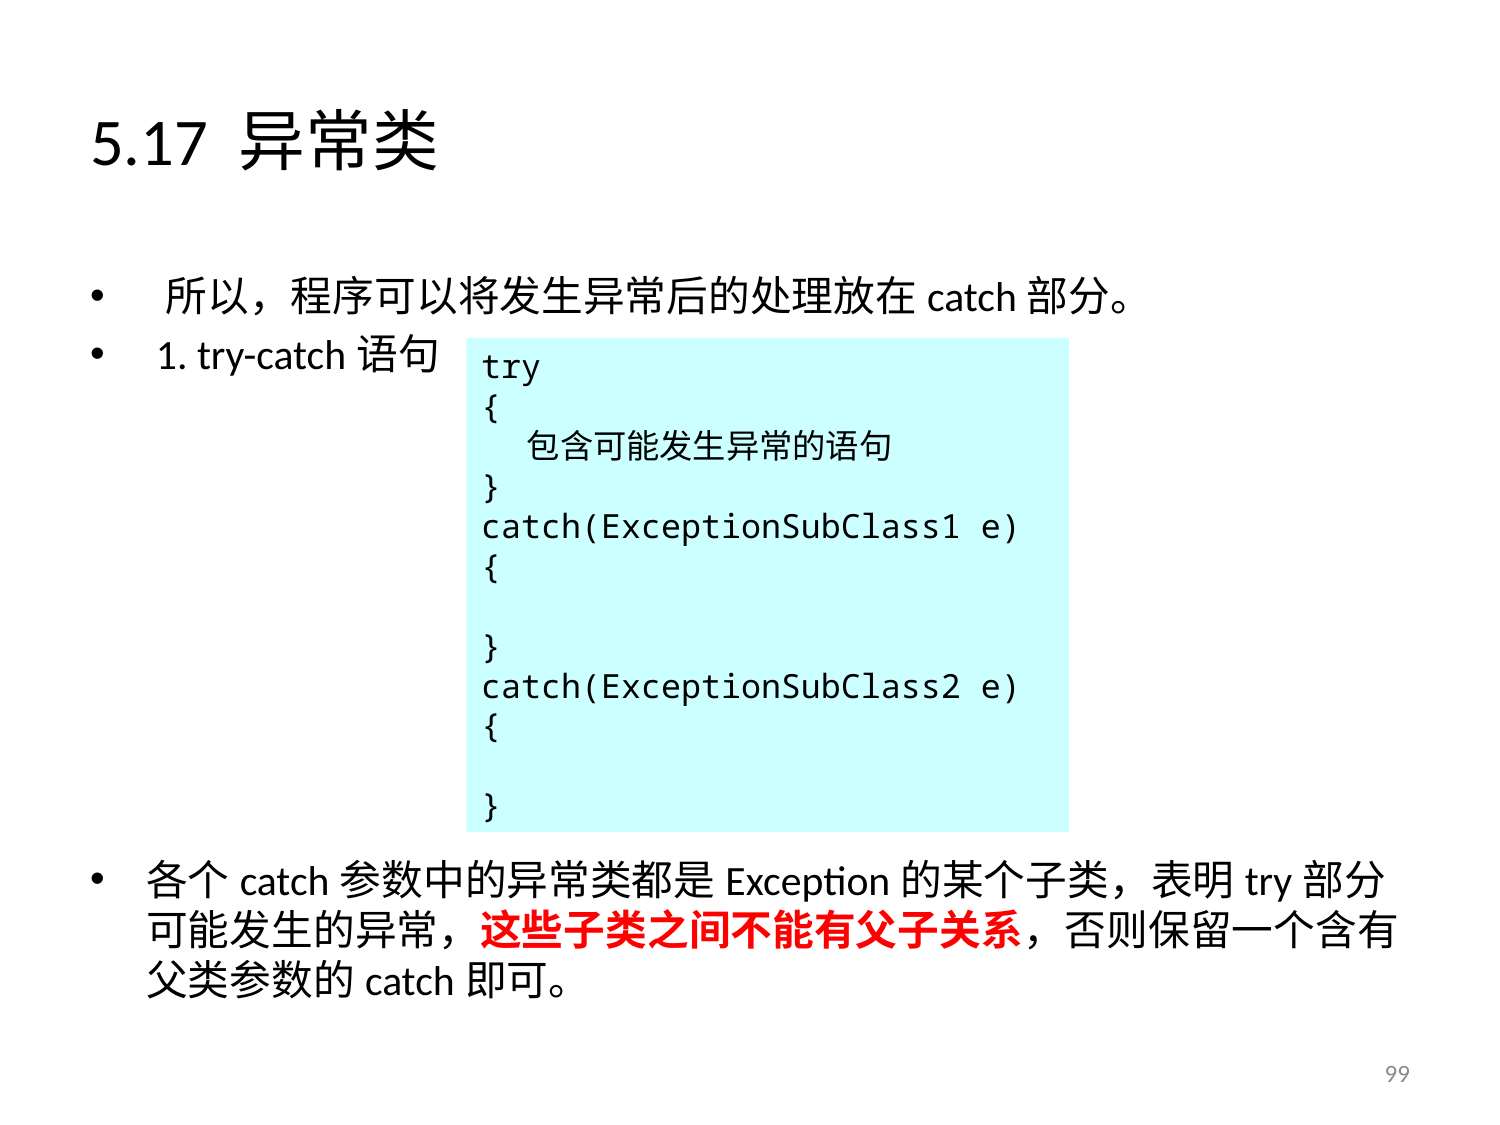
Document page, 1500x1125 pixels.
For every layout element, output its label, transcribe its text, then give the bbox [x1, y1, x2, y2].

list 所以，程序可以将发生异常后的处理放在catch部分。 1. try-catch语句 各个catch参数中的异常类都是Exception的某个子类，表明try部分可能发生的异常，这些子类之间不能有父子关系，否则保留一个含有父类参数的catch即可。 [75, 262, 1425, 1005]
slide_number 99 [1074, 1042, 1425, 1103]
text_box try { 包含可能发生异常的语句 } catch(ExceptionSubClass1 e) { } catch(ExceptionSubClass2 e) { } [466, 338, 1069, 832]
title 5.17 异常类 [75, 45, 1425, 233]
